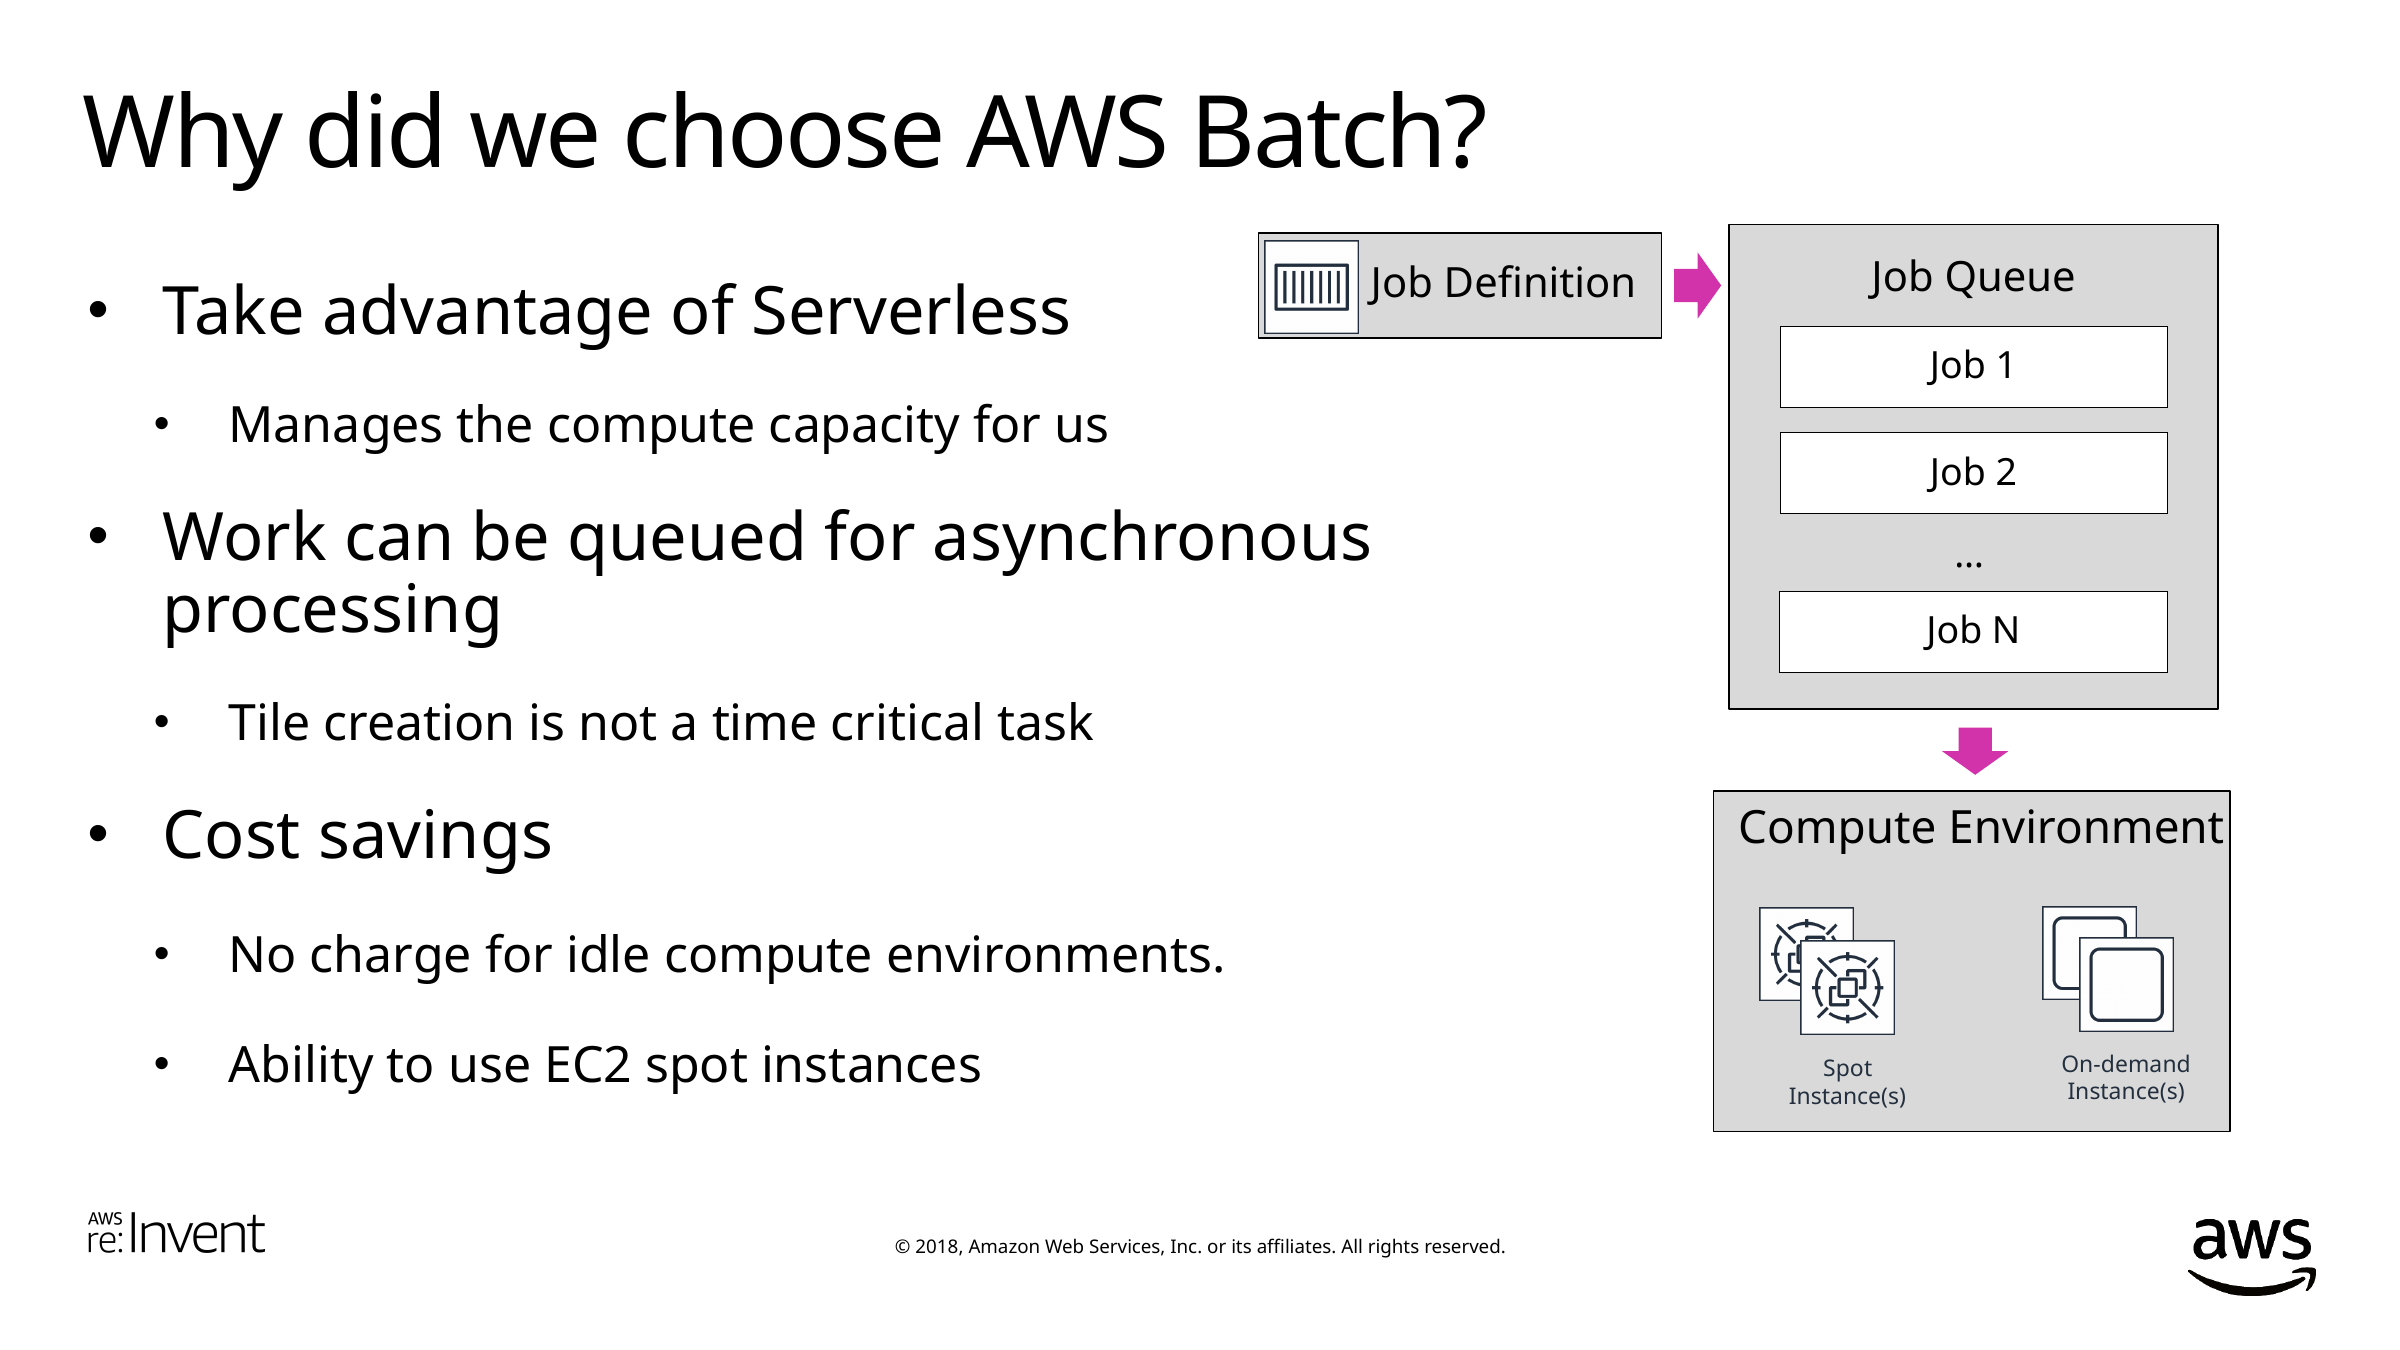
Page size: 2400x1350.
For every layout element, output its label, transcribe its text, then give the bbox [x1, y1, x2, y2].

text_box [1728, 224, 2219, 710]
title Why did we choose AWS Batch? [52, 56, 2348, 201]
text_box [1258, 232, 1669, 339]
list Take advantage of Serverless Manages the compute capacity for us Work can be queued for asynchronous processing Tile creation is not a time critical task Cost savings No charge for idle compute environments. Ability to use EC2 spot instances [63, 261, 1514, 1108]
picture [88, 1212, 265, 1253]
picture [2188, 1219, 2316, 1296]
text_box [1713, 779, 2250, 1132]
text_box [1673, 251, 1722, 320]
text_box [1941, 726, 2009, 776]
